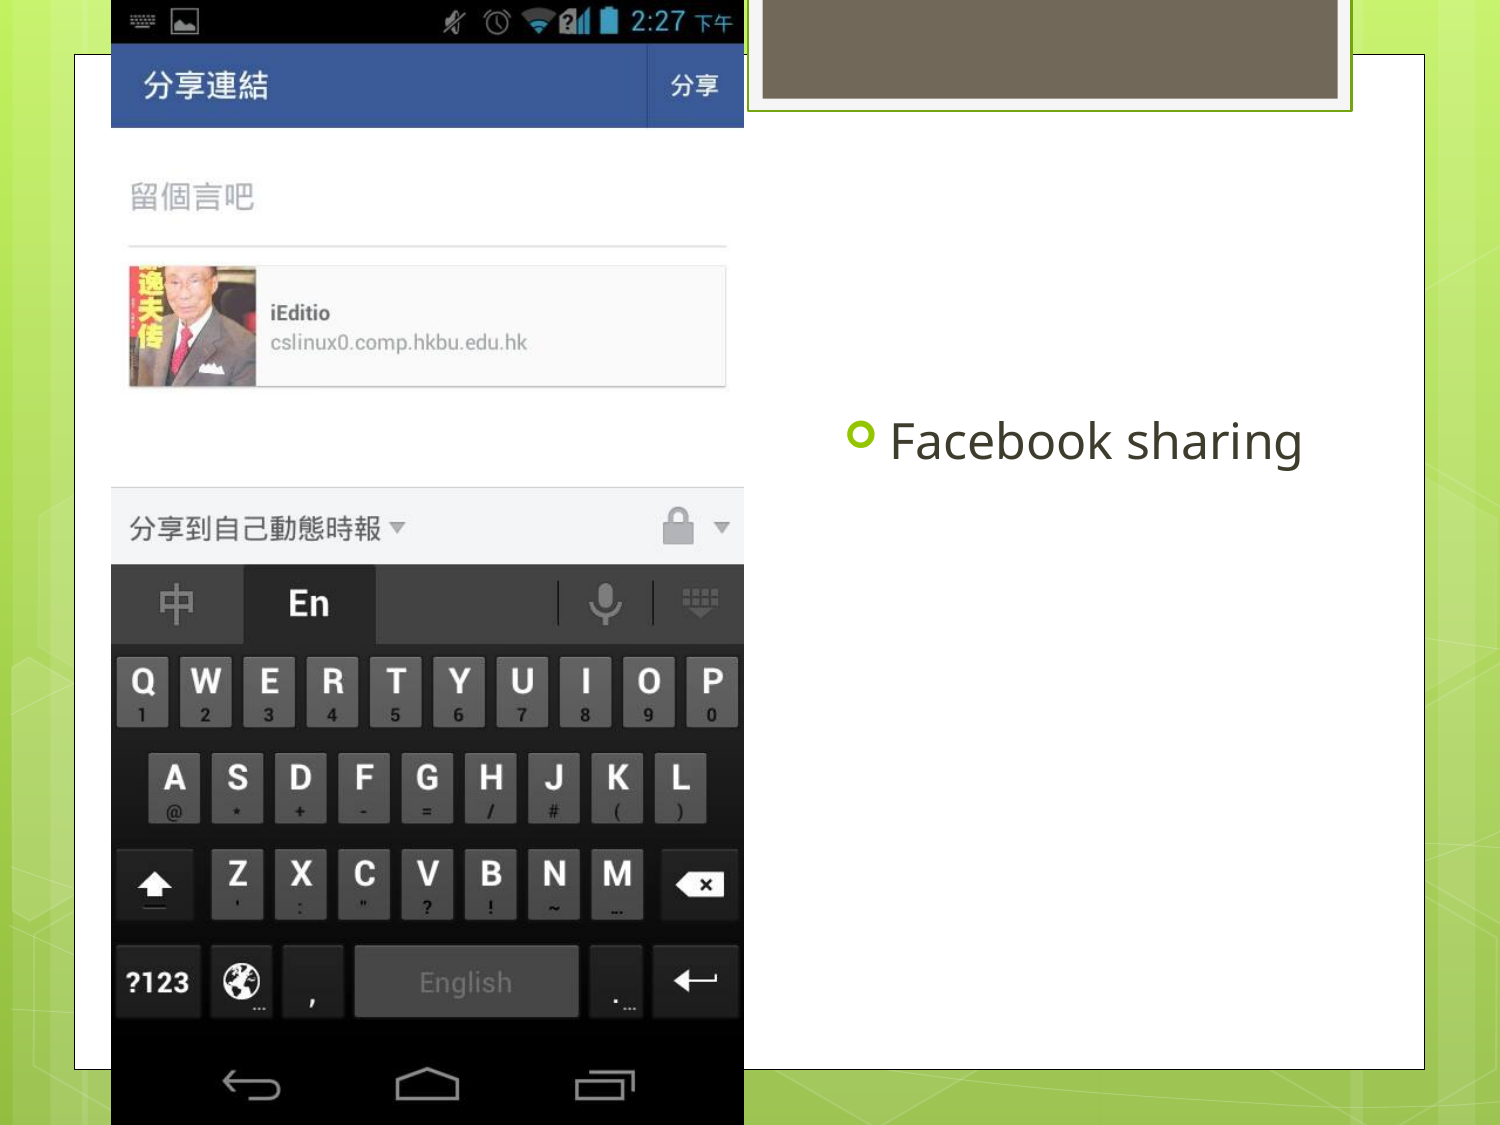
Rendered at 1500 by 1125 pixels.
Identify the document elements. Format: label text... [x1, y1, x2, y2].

list Facebook sharing [817, 401, 1399, 978]
picture [110, 0, 745, 1125]
